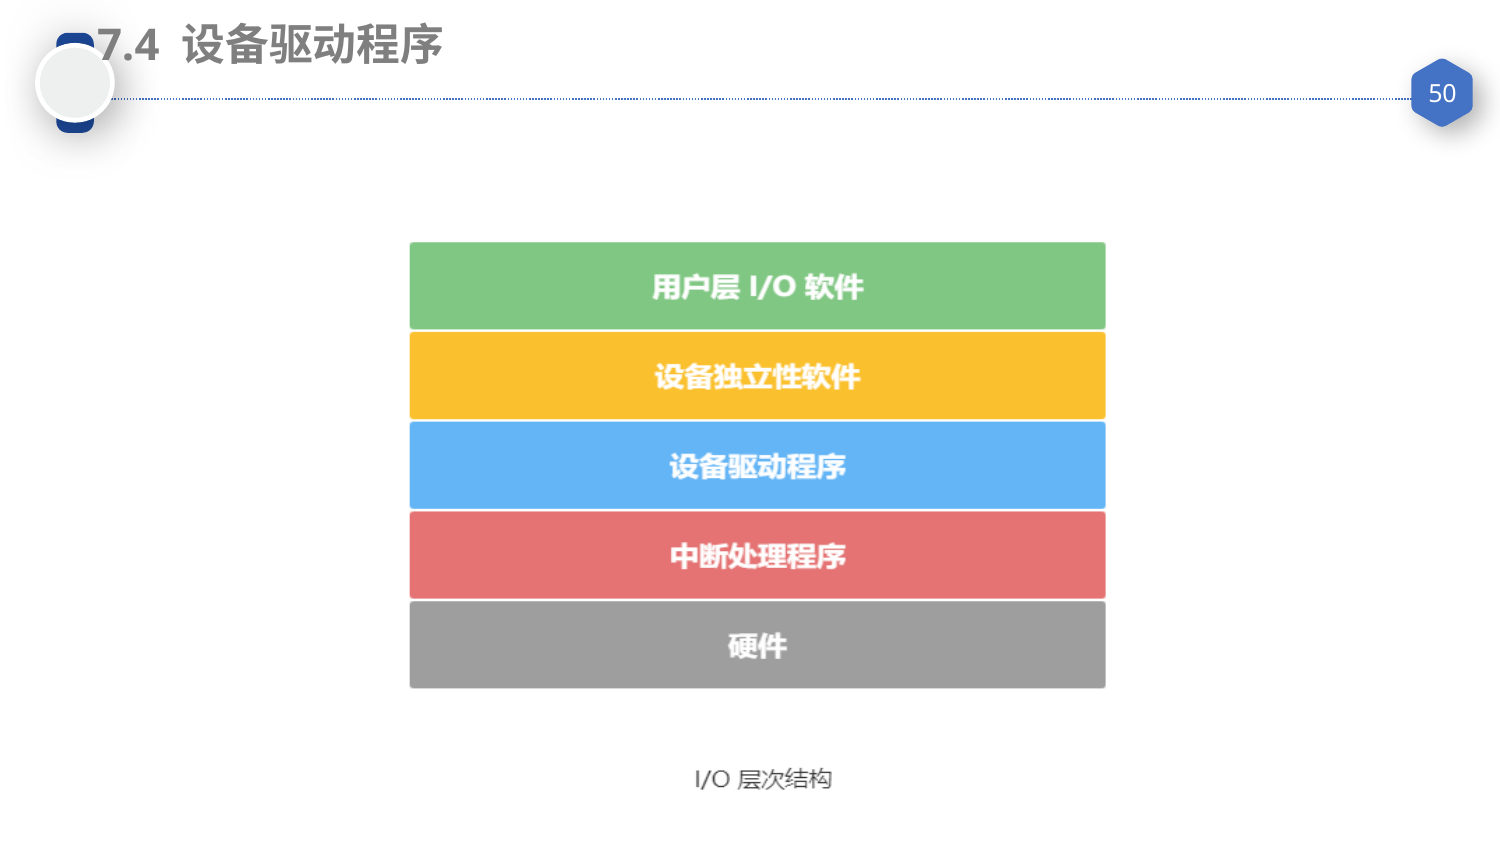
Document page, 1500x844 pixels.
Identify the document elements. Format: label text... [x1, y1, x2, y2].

text_box 7.4 设备驱动程序 [82, 9, 947, 77]
picture [287, 209, 1240, 827]
